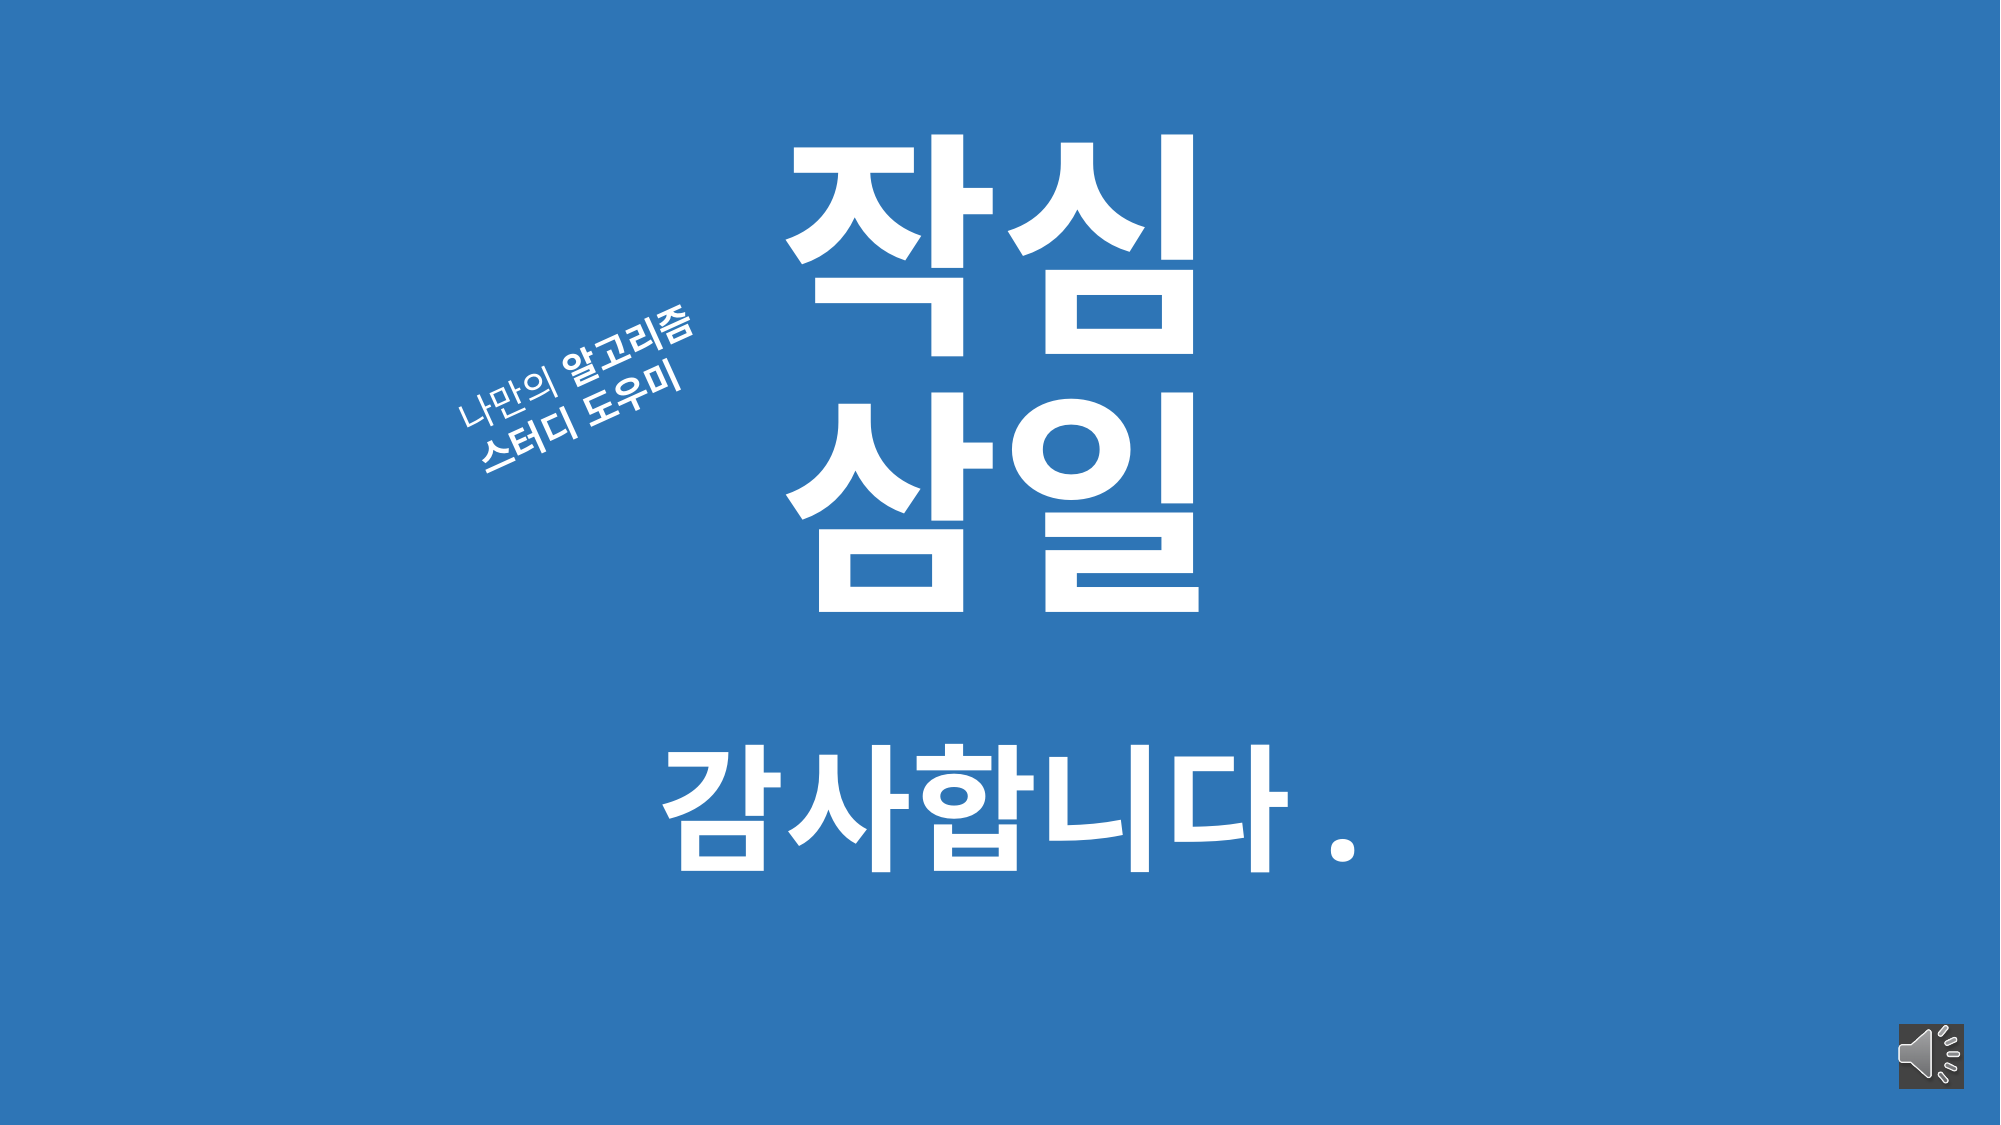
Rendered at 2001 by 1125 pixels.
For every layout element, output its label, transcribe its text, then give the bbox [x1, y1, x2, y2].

picture [1897, 1022, 1965, 1090]
text_box 감사합니다. [643, 716, 1605, 896]
text_box 나만의 알고리즘 스터디 도우미 [435, 146, 1036, 495]
text_box 작심 삼일 [249, 338, 1750, 654]
